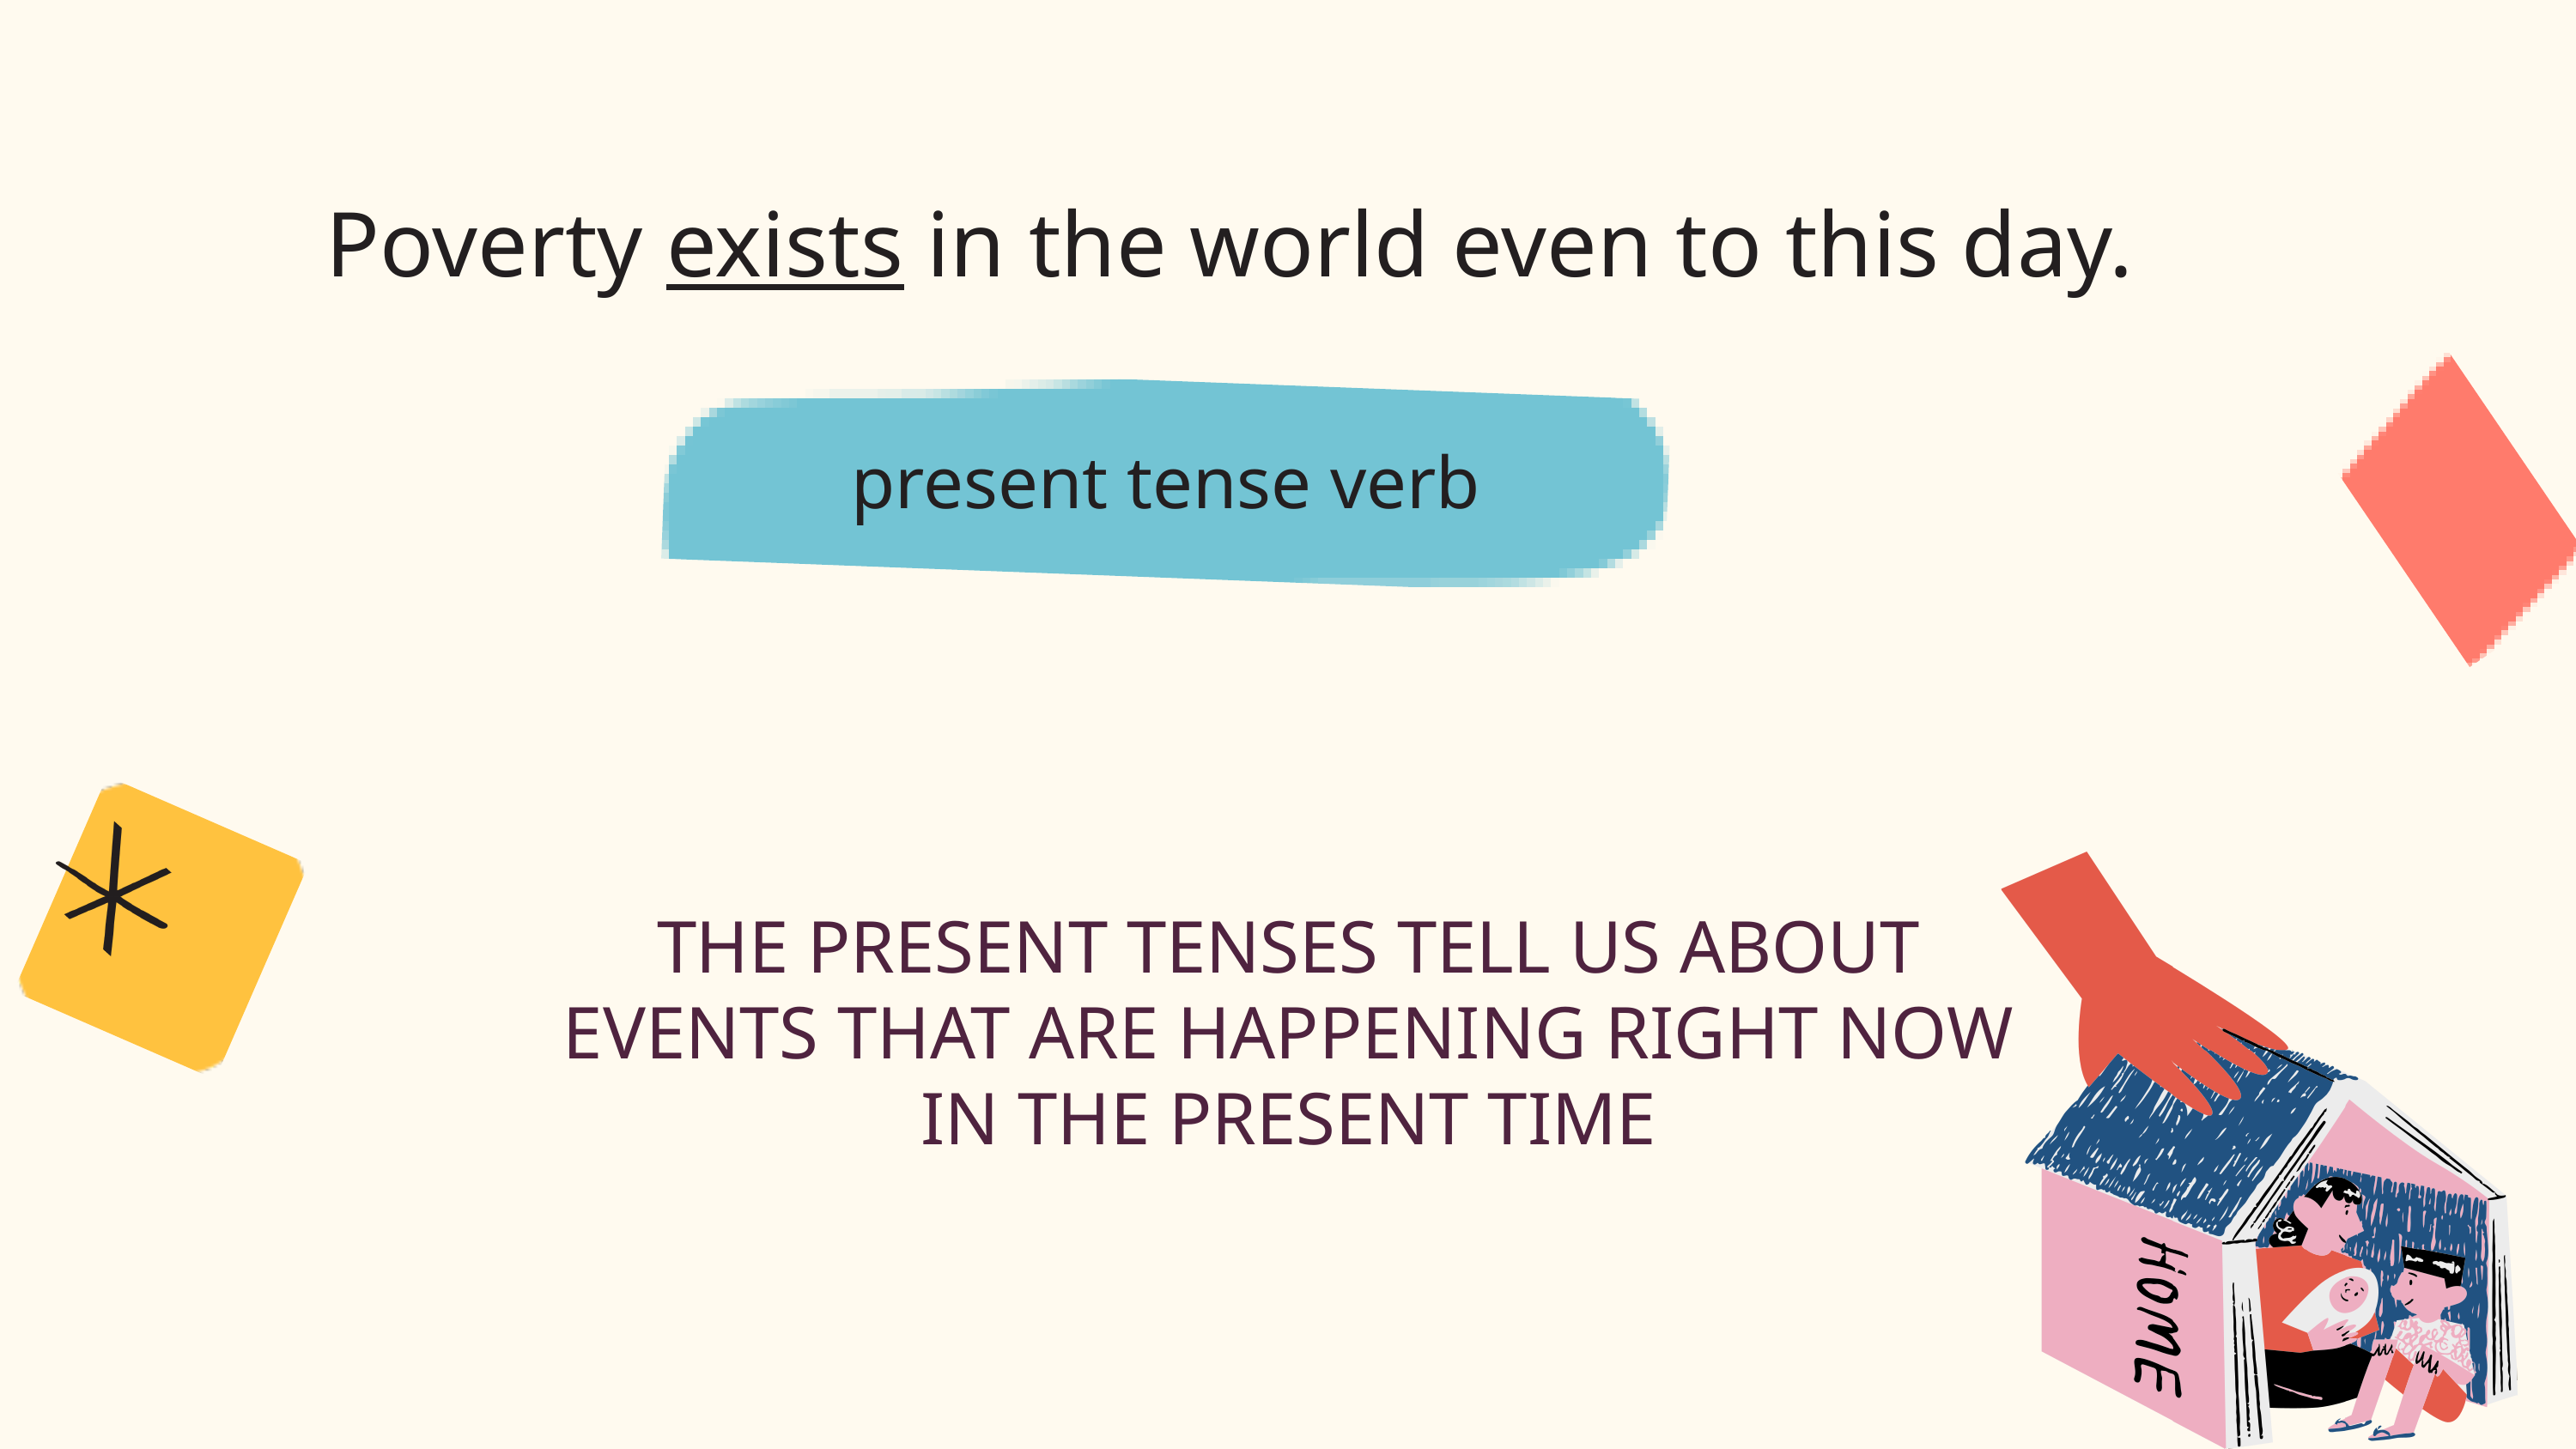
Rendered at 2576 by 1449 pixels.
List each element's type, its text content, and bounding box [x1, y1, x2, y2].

text_box [2001, 852, 2518, 1449]
text_box [24, 802, 204, 978]
text_box THE PRESENT TENSES TELL US ABOUT EVENTS THAT ARE HAPPENING RIGHT NOW IN THE PRESENT TIME [559, 901, 2001, 1160]
text_box [2314, 349, 2576, 668]
text_box [661, 361, 1672, 597]
text_box [13, 776, 309, 1080]
text_box present tense verb [775, 437, 1557, 523]
text_box Poverty exists in the world even to this day. [252, 169, 2208, 295]
